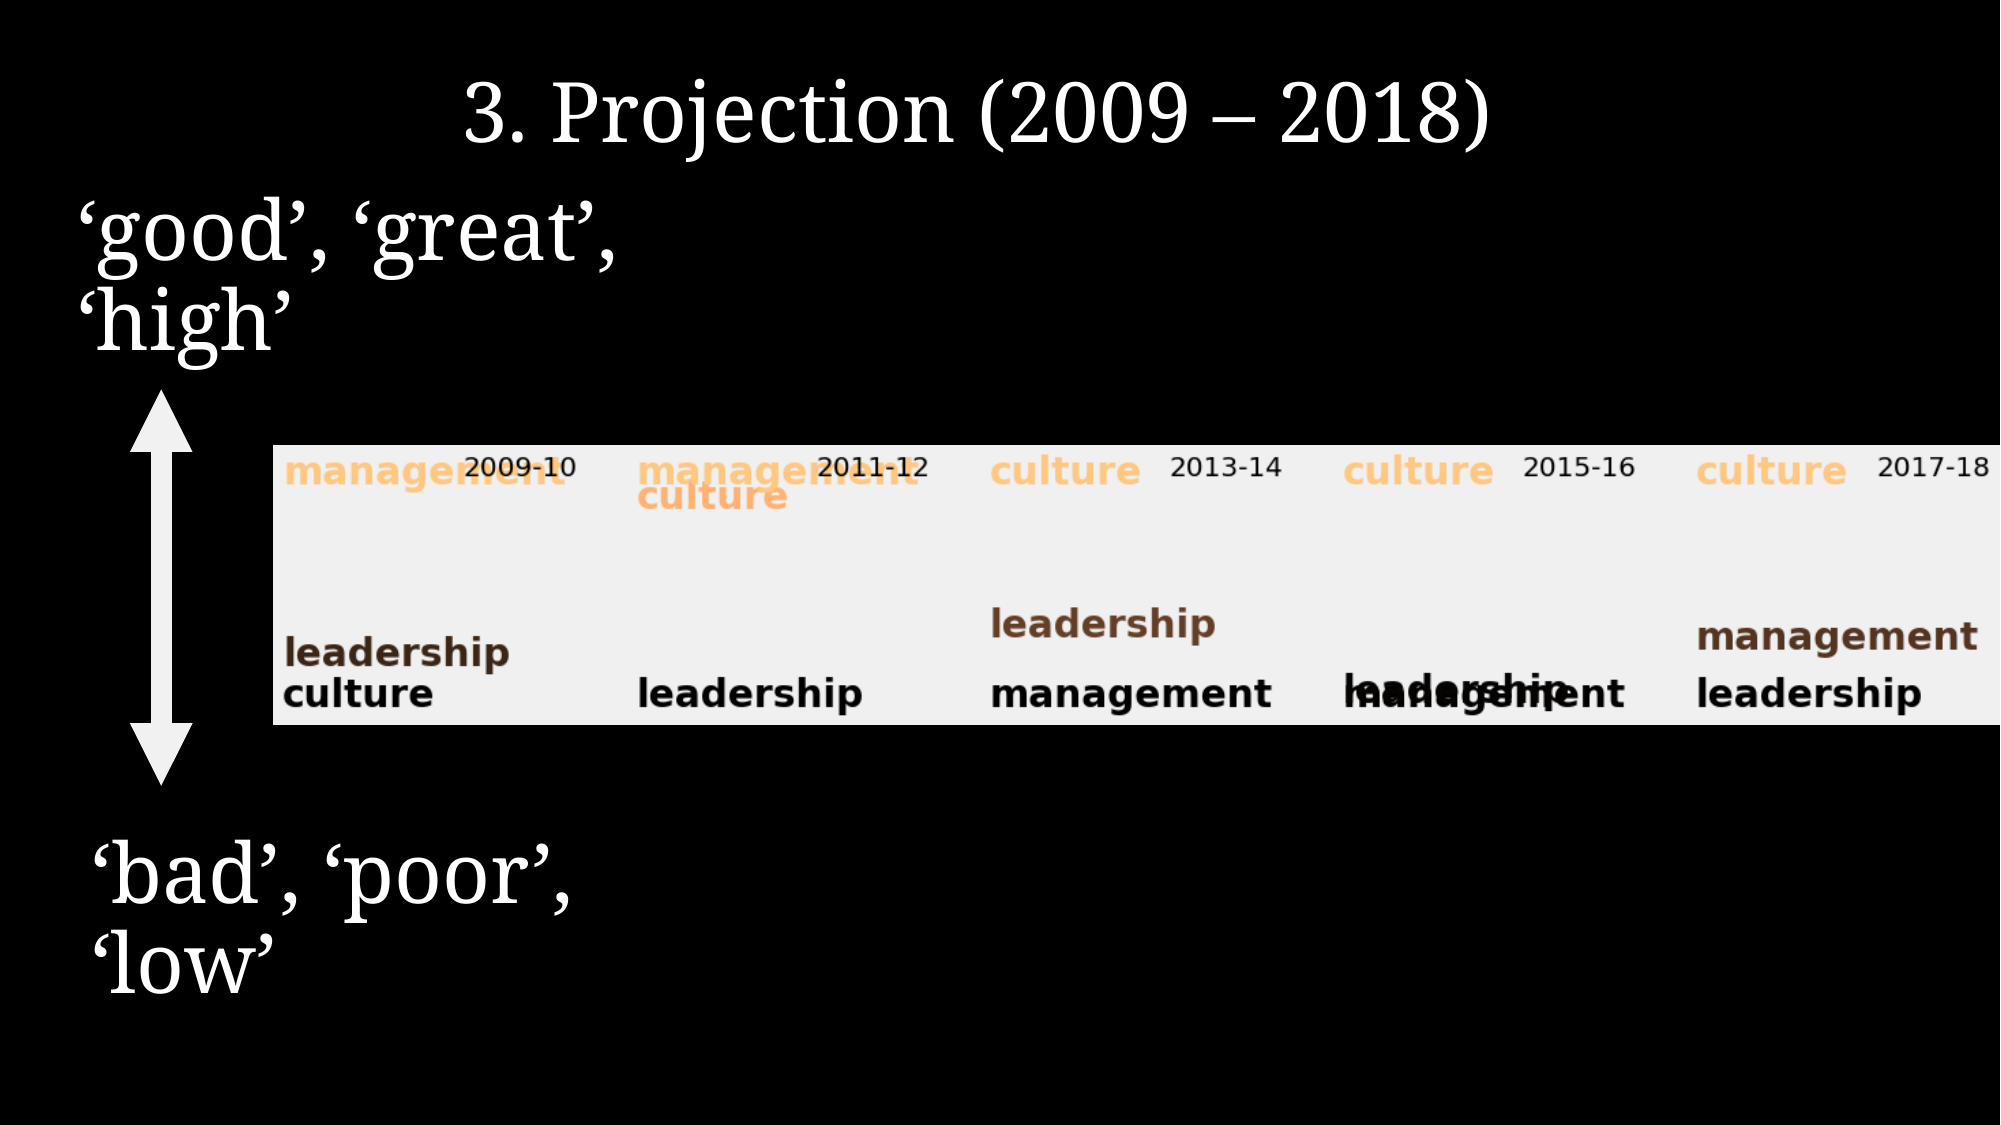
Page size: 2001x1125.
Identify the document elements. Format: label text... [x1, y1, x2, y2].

text_box ‘bad’, ‘poor’, ‘low’ [75, 823, 727, 1019]
title 3. Projection (2009 – 2018) [114, 14, 1840, 218]
text_box ‘good’, ‘great’, ‘high’ [60, 181, 859, 377]
picture [273, 445, 2000, 725]
